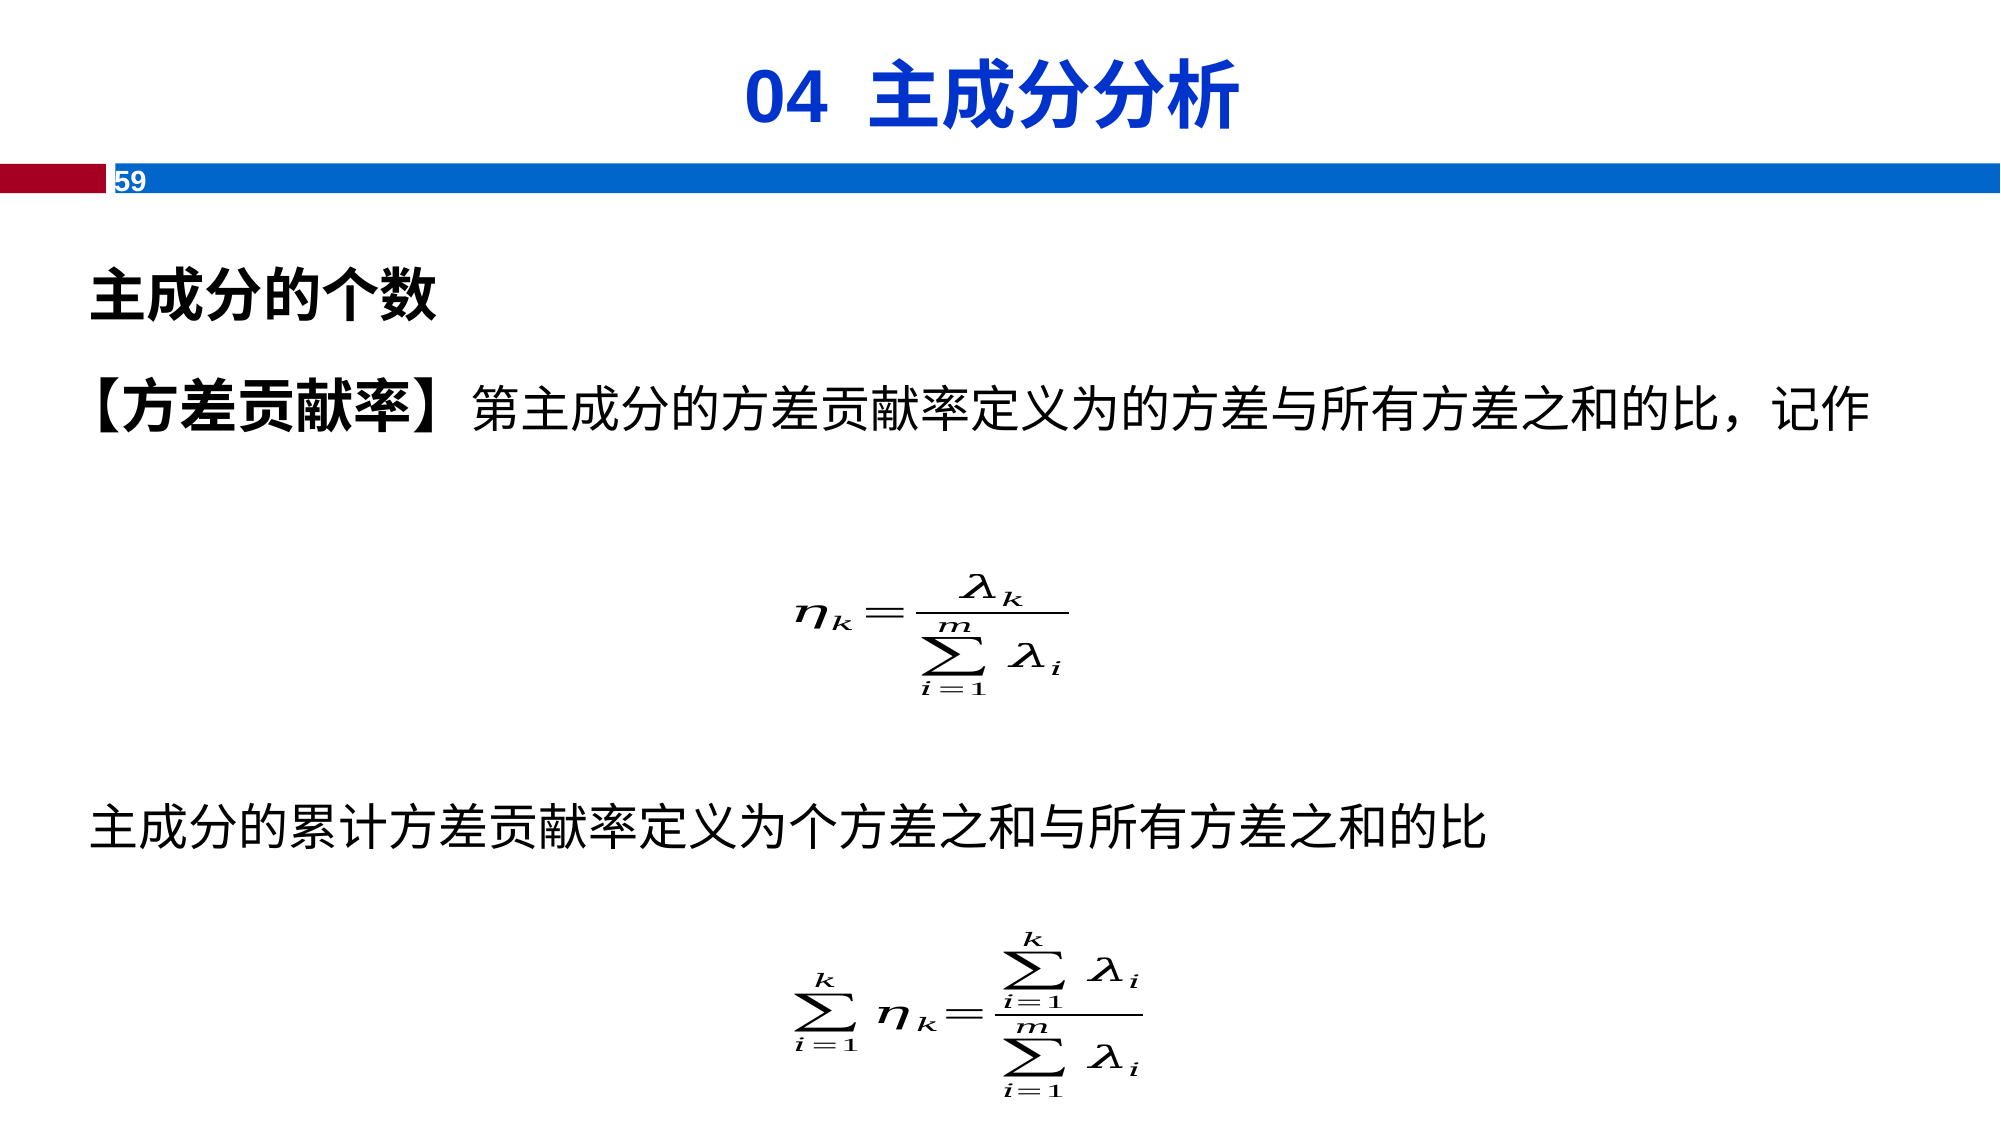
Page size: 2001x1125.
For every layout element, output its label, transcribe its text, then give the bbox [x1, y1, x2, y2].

title 04 主成分分析 [48, 36, 1939, 148]
text_box [406, 366, 457, 417]
text_box 主成分的个数 [73, 215, 1939, 335]
